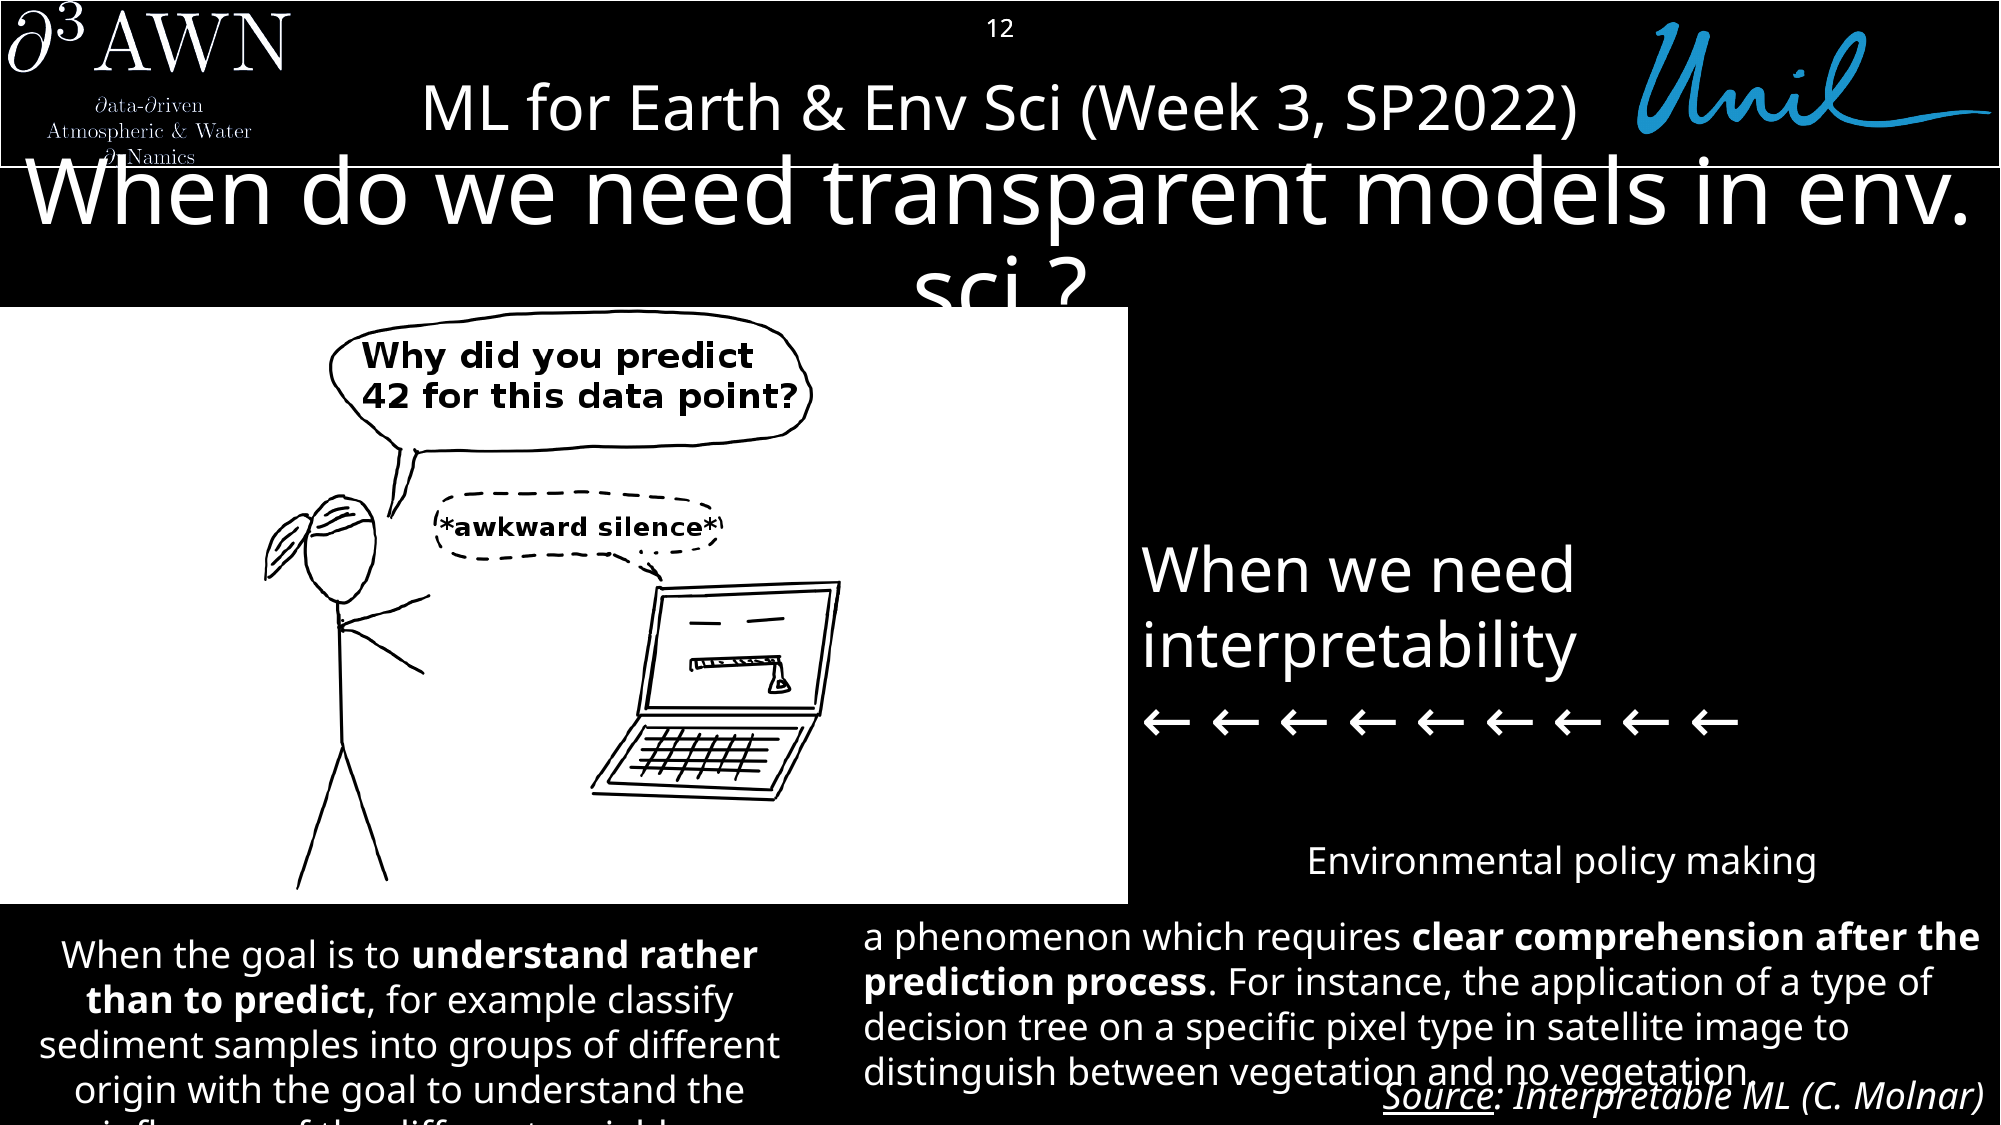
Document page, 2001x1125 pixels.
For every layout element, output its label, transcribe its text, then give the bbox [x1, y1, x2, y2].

picture [1609, 22, 2000, 145]
picture [0, 0, 298, 168]
slide_number 12 [774, 0, 1225, 60]
text_box When the goal is to understand rather than to predict, for example classify sediment samples into groups of different origin with the goal to understand the influence of the different variables. [0, 923, 820, 1125]
text_box Environmental policy making [1128, 829, 1999, 890]
title When do we need transparent models in env. sci.? [0, 171, 2000, 318]
text_box a phenomenon which requires clear comprehension after the prediction process. For instance, the application of a type of decision tree on a specific pixel type in satellite image to distinguish between vegetation and no vegetation. [848, 905, 1999, 1101]
text_box When we need interpretability ← ← ← ← ← ← ← ← ← [1128, 522, 2000, 763]
picture [0, 307, 1128, 904]
text_box Source: Interpretable ML (C. Molnar) [1081, 1064, 2000, 1125]
